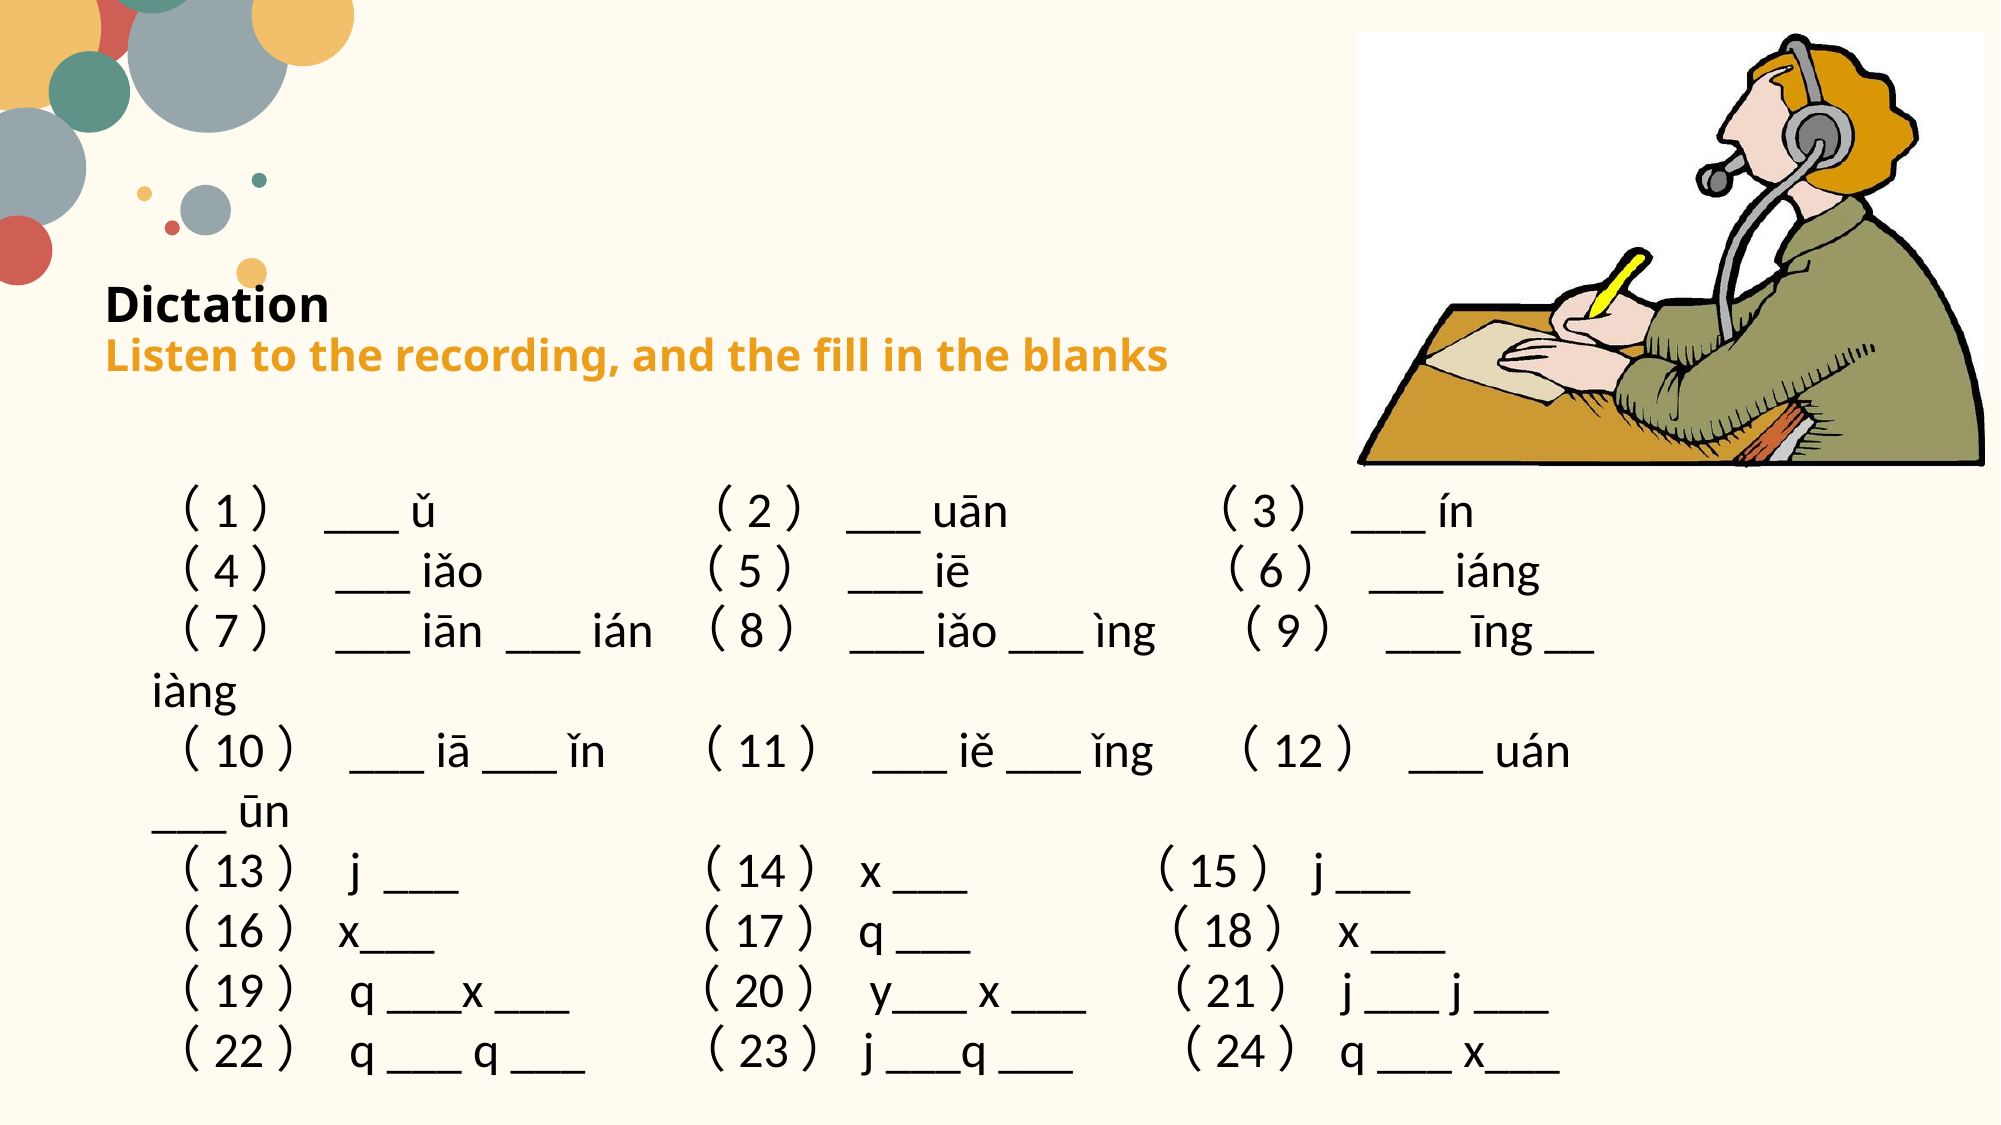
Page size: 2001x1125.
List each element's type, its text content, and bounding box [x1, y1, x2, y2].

title Dictation Listen to the recording, and the fill in the blanks [89, 217, 1357, 436]
picture [1357, 32, 1985, 469]
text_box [0, 0, 355, 289]
text_box （1） ___ ǔ （2）___ uān （3）___ ín （4） ___ iǎo （5） ___ iē （6） ___ iáng （7） ___ iān ___ ián （8） ___ iǎo ___ ìng （9） ___ īng __ iàng （10） ___ iā ___ ǐn （11） ___ iě ___ ǐng （12） ___ uán ___ ūn （13） j ___ （14）x ___ （15）j ___ （16）x___ （17）q ___ （18） x ___ （19） q ___x ___ （20） y___ x ___ （21） j ___ j ___ （22） q ___ q ___ （23）j ___q ___ （24）q ___ x___ [136, 470, 1663, 1086]
